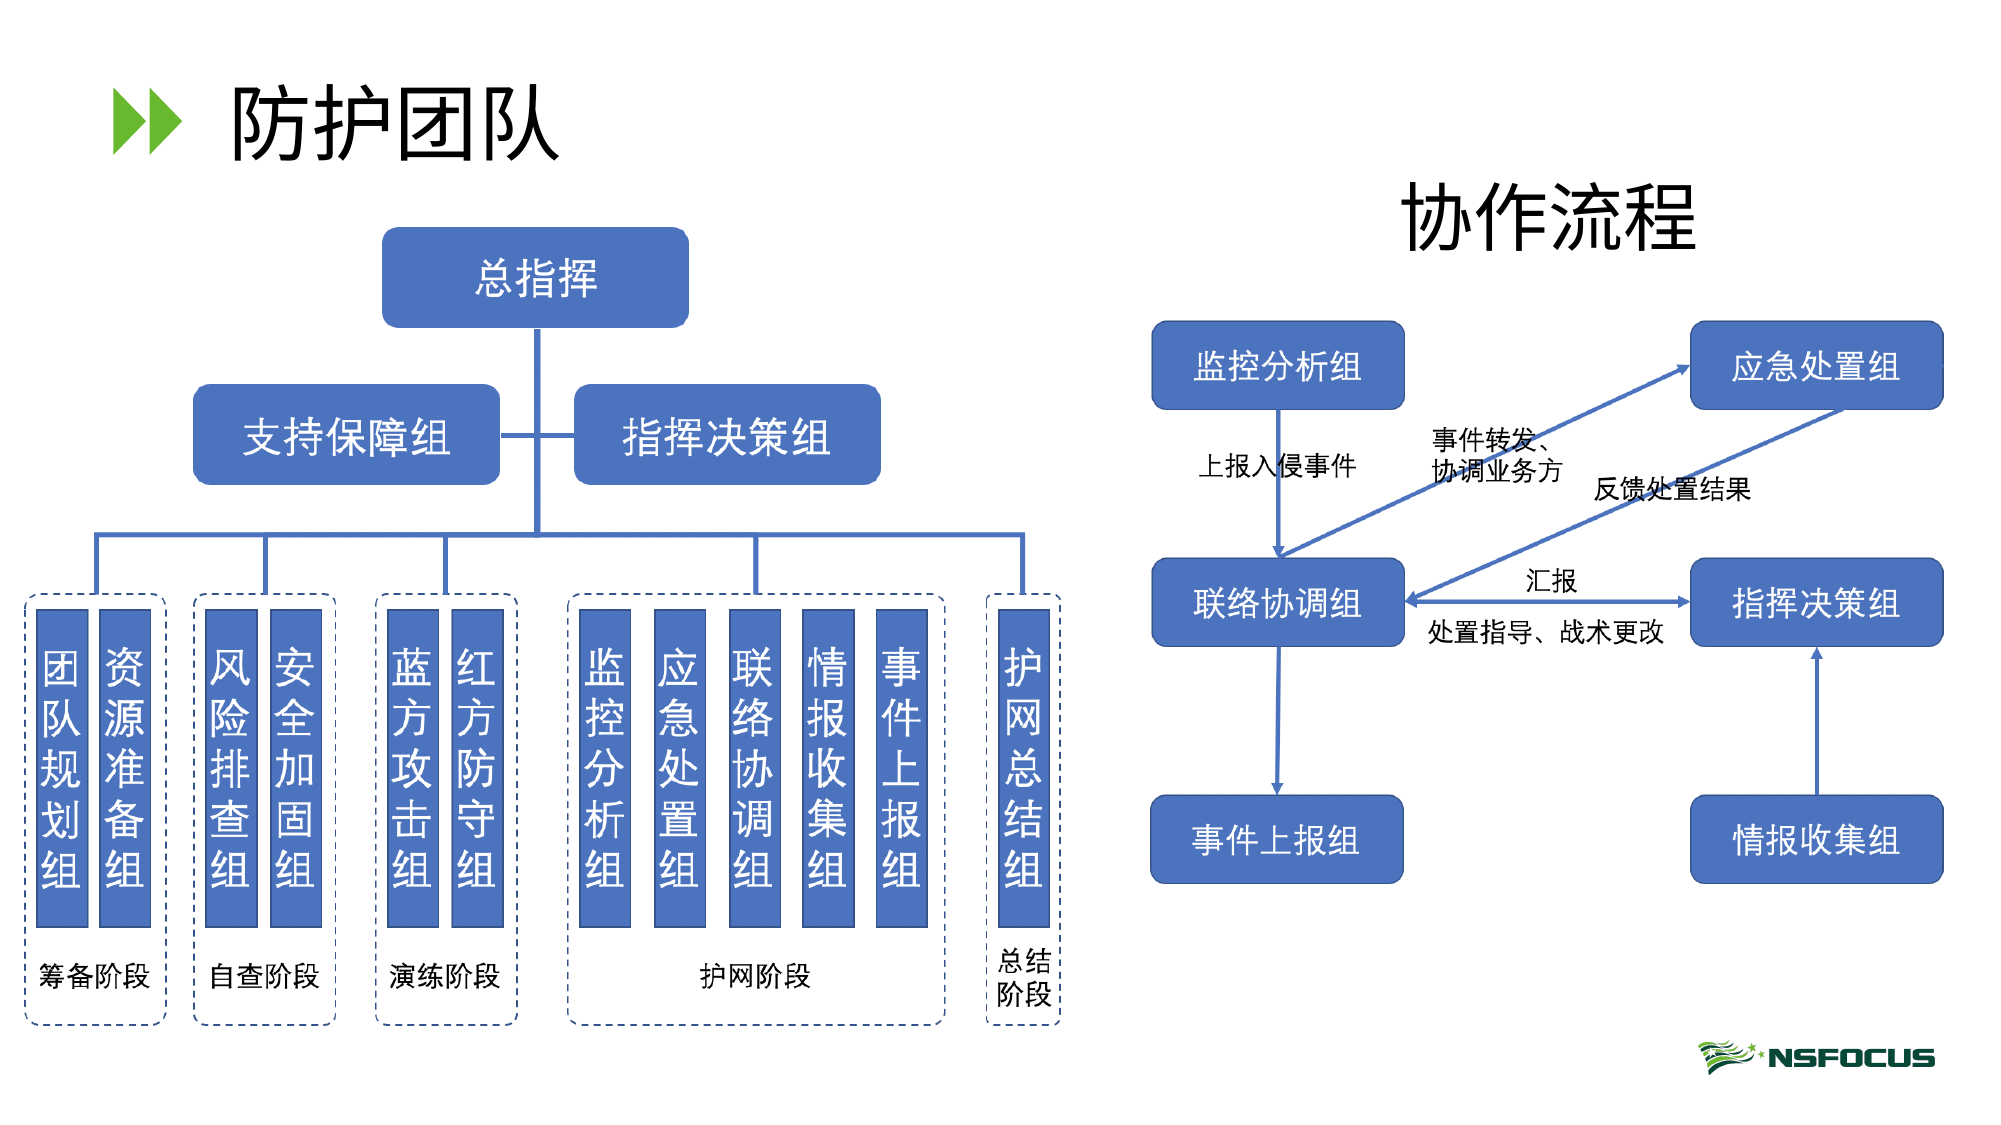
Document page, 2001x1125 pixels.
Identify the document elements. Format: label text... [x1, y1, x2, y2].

title 防护团队 [213, 59, 1863, 196]
picture [13, 216, 1069, 1034]
text_box 协作流程 [1383, 163, 1714, 269]
picture [1698, 1040, 1935, 1075]
picture [1140, 309, 1956, 898]
